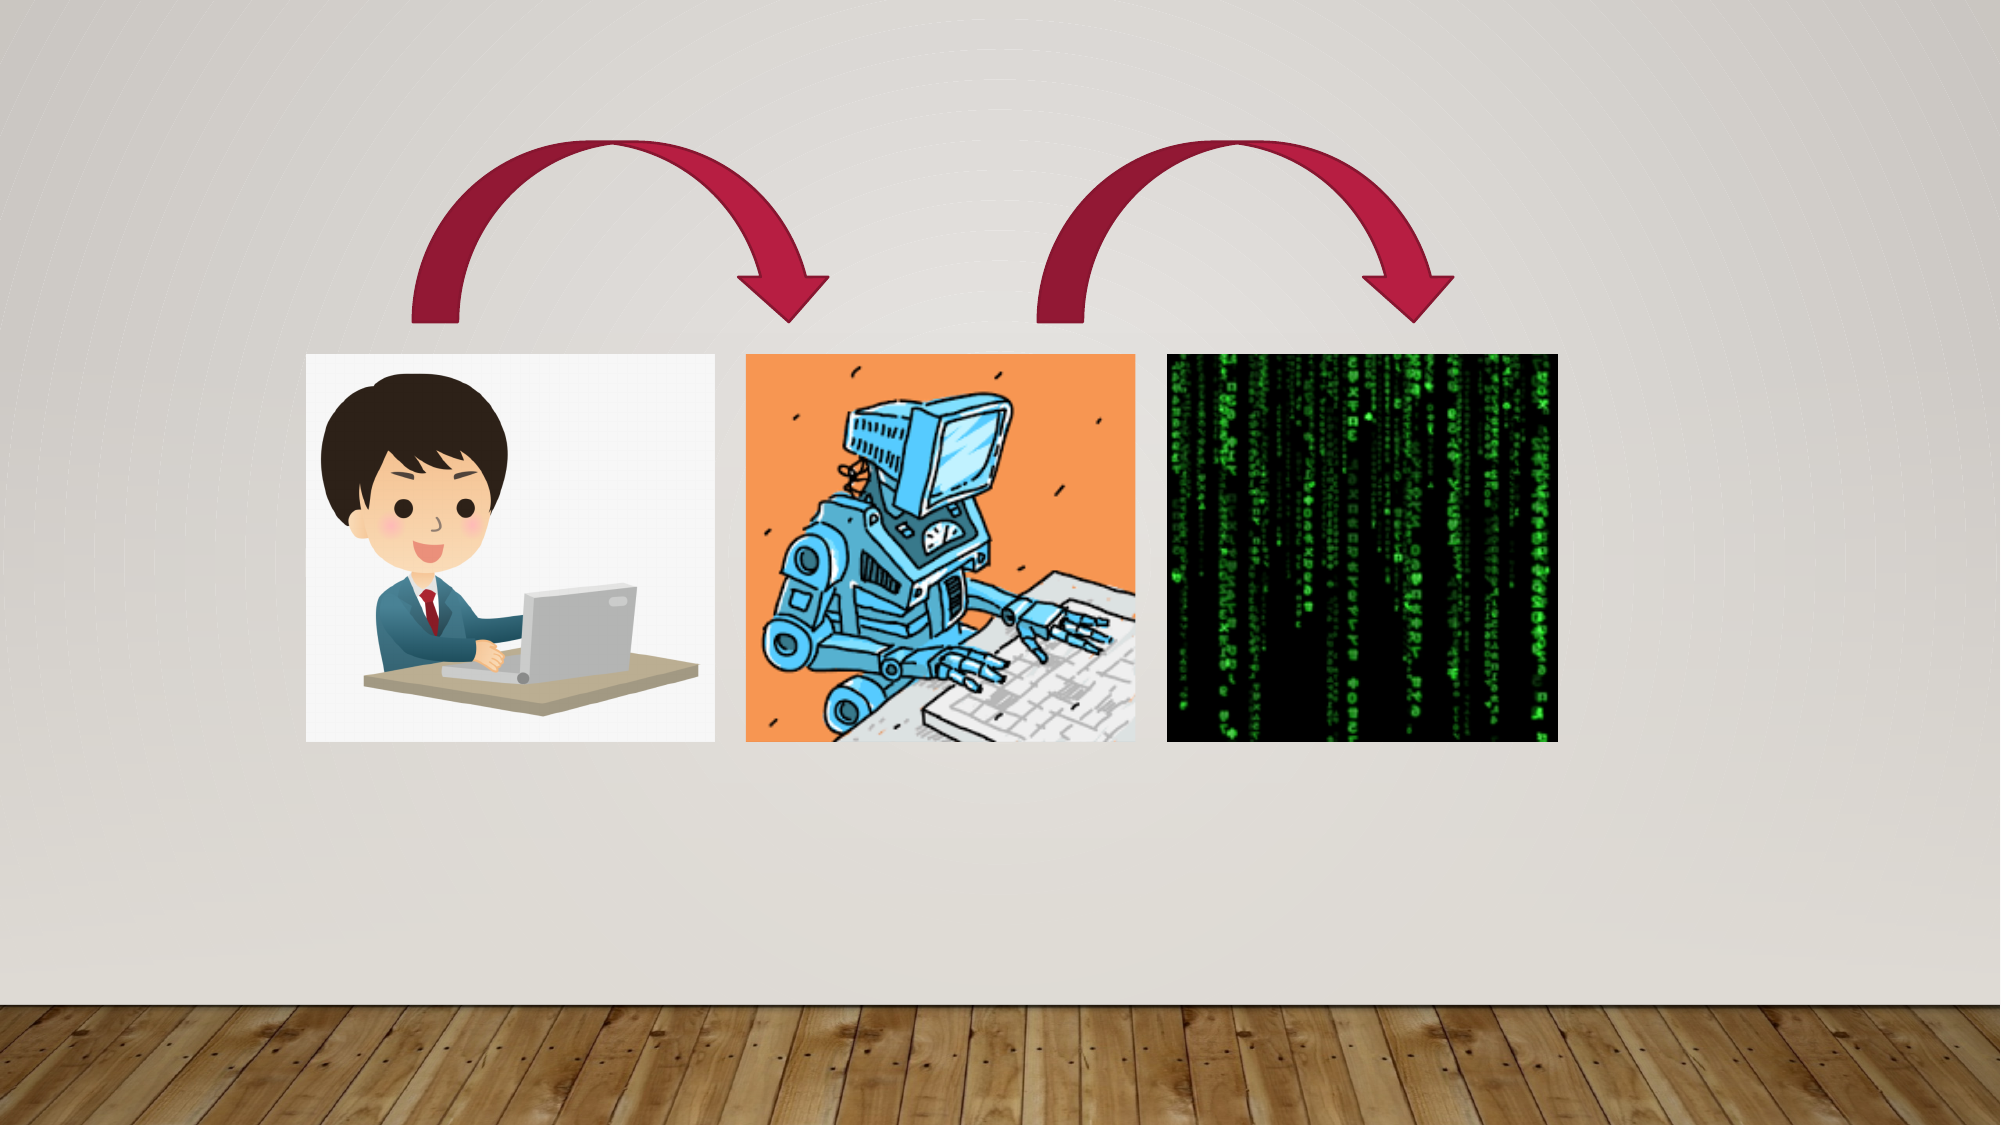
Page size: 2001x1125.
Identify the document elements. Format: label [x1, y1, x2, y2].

text_box [411, 140, 830, 324]
picture [1166, 354, 1559, 742]
picture [745, 354, 1136, 742]
picture [306, 354, 715, 742]
picture [0, 1005, 2000, 1125]
text_box [1036, 140, 1455, 324]
